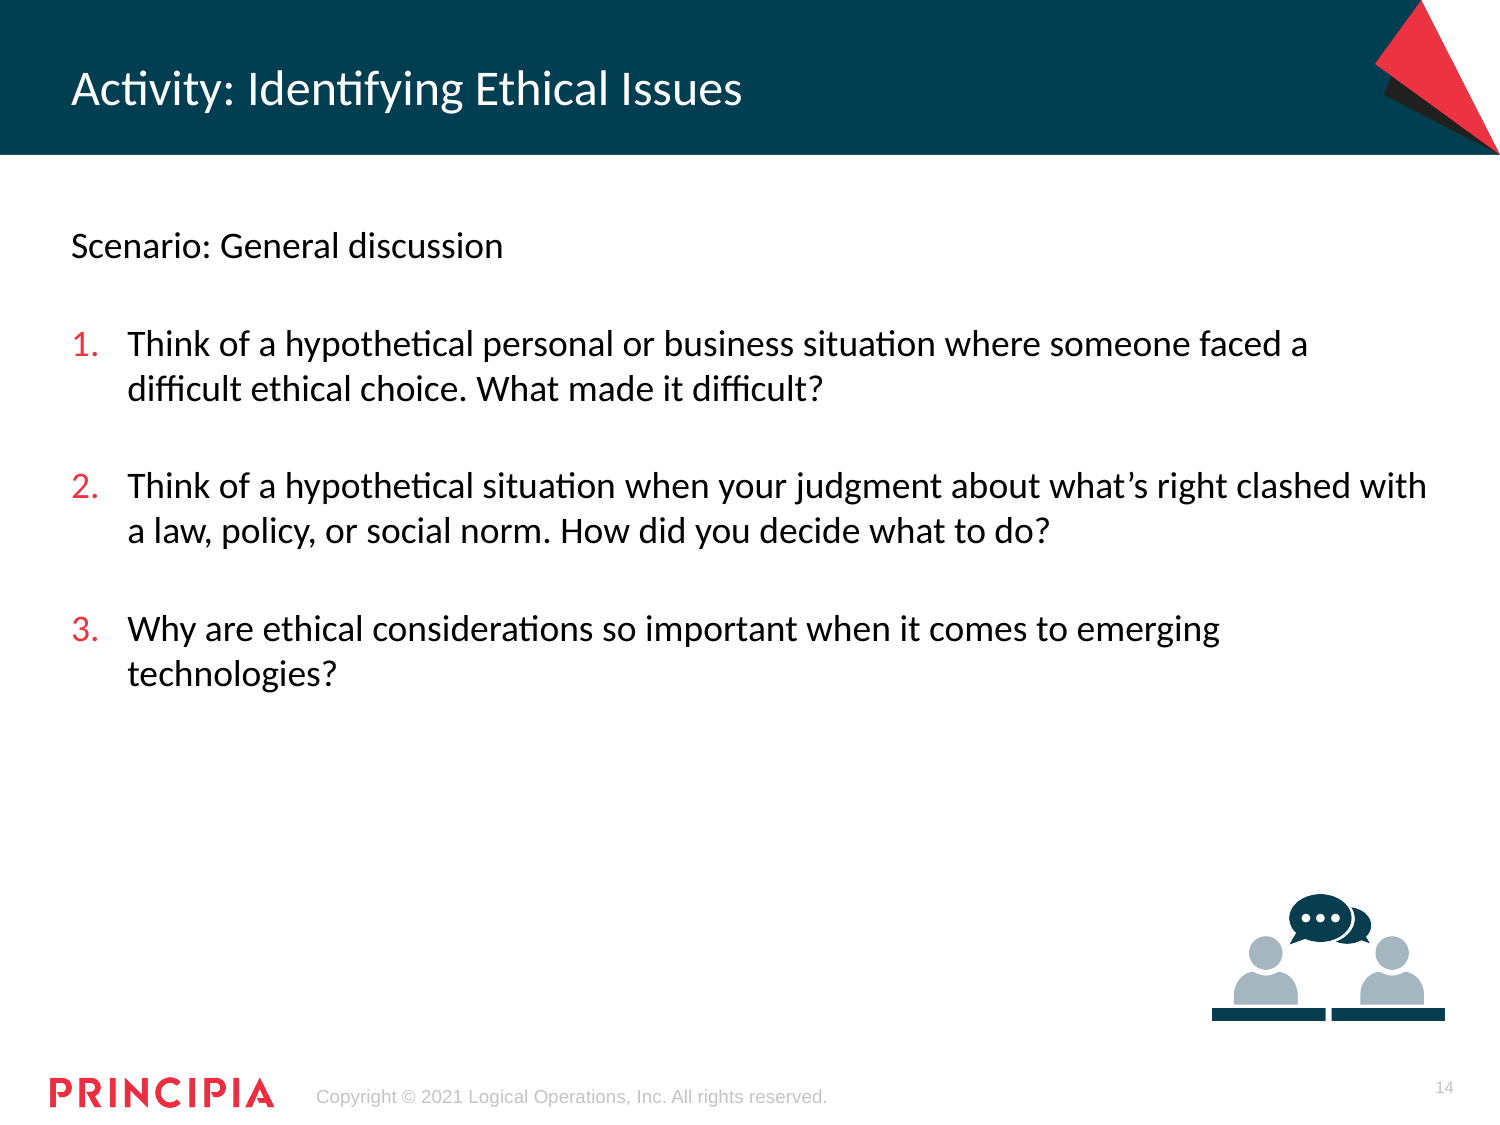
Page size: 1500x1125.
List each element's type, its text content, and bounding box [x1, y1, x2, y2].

list Scenario: General discussion Think of a hypothetical personal or business situation where someone faced a difficult ethical choice. What made it difficult? Think of a hypothetical situation when your judgment about what’s right clashed with a law, policy, or social norm. How did you decide what to do? Why are ethical considerations so important when it comes to emerging technologies? [56, 213, 1444, 1021]
picture [1376, 0, 1500, 155]
picture [50, 1077, 275, 1108]
slide_number 14 [1118, 1057, 1469, 1118]
title Activity: Identifying Ethical Issues [56, 16, 1350, 155]
